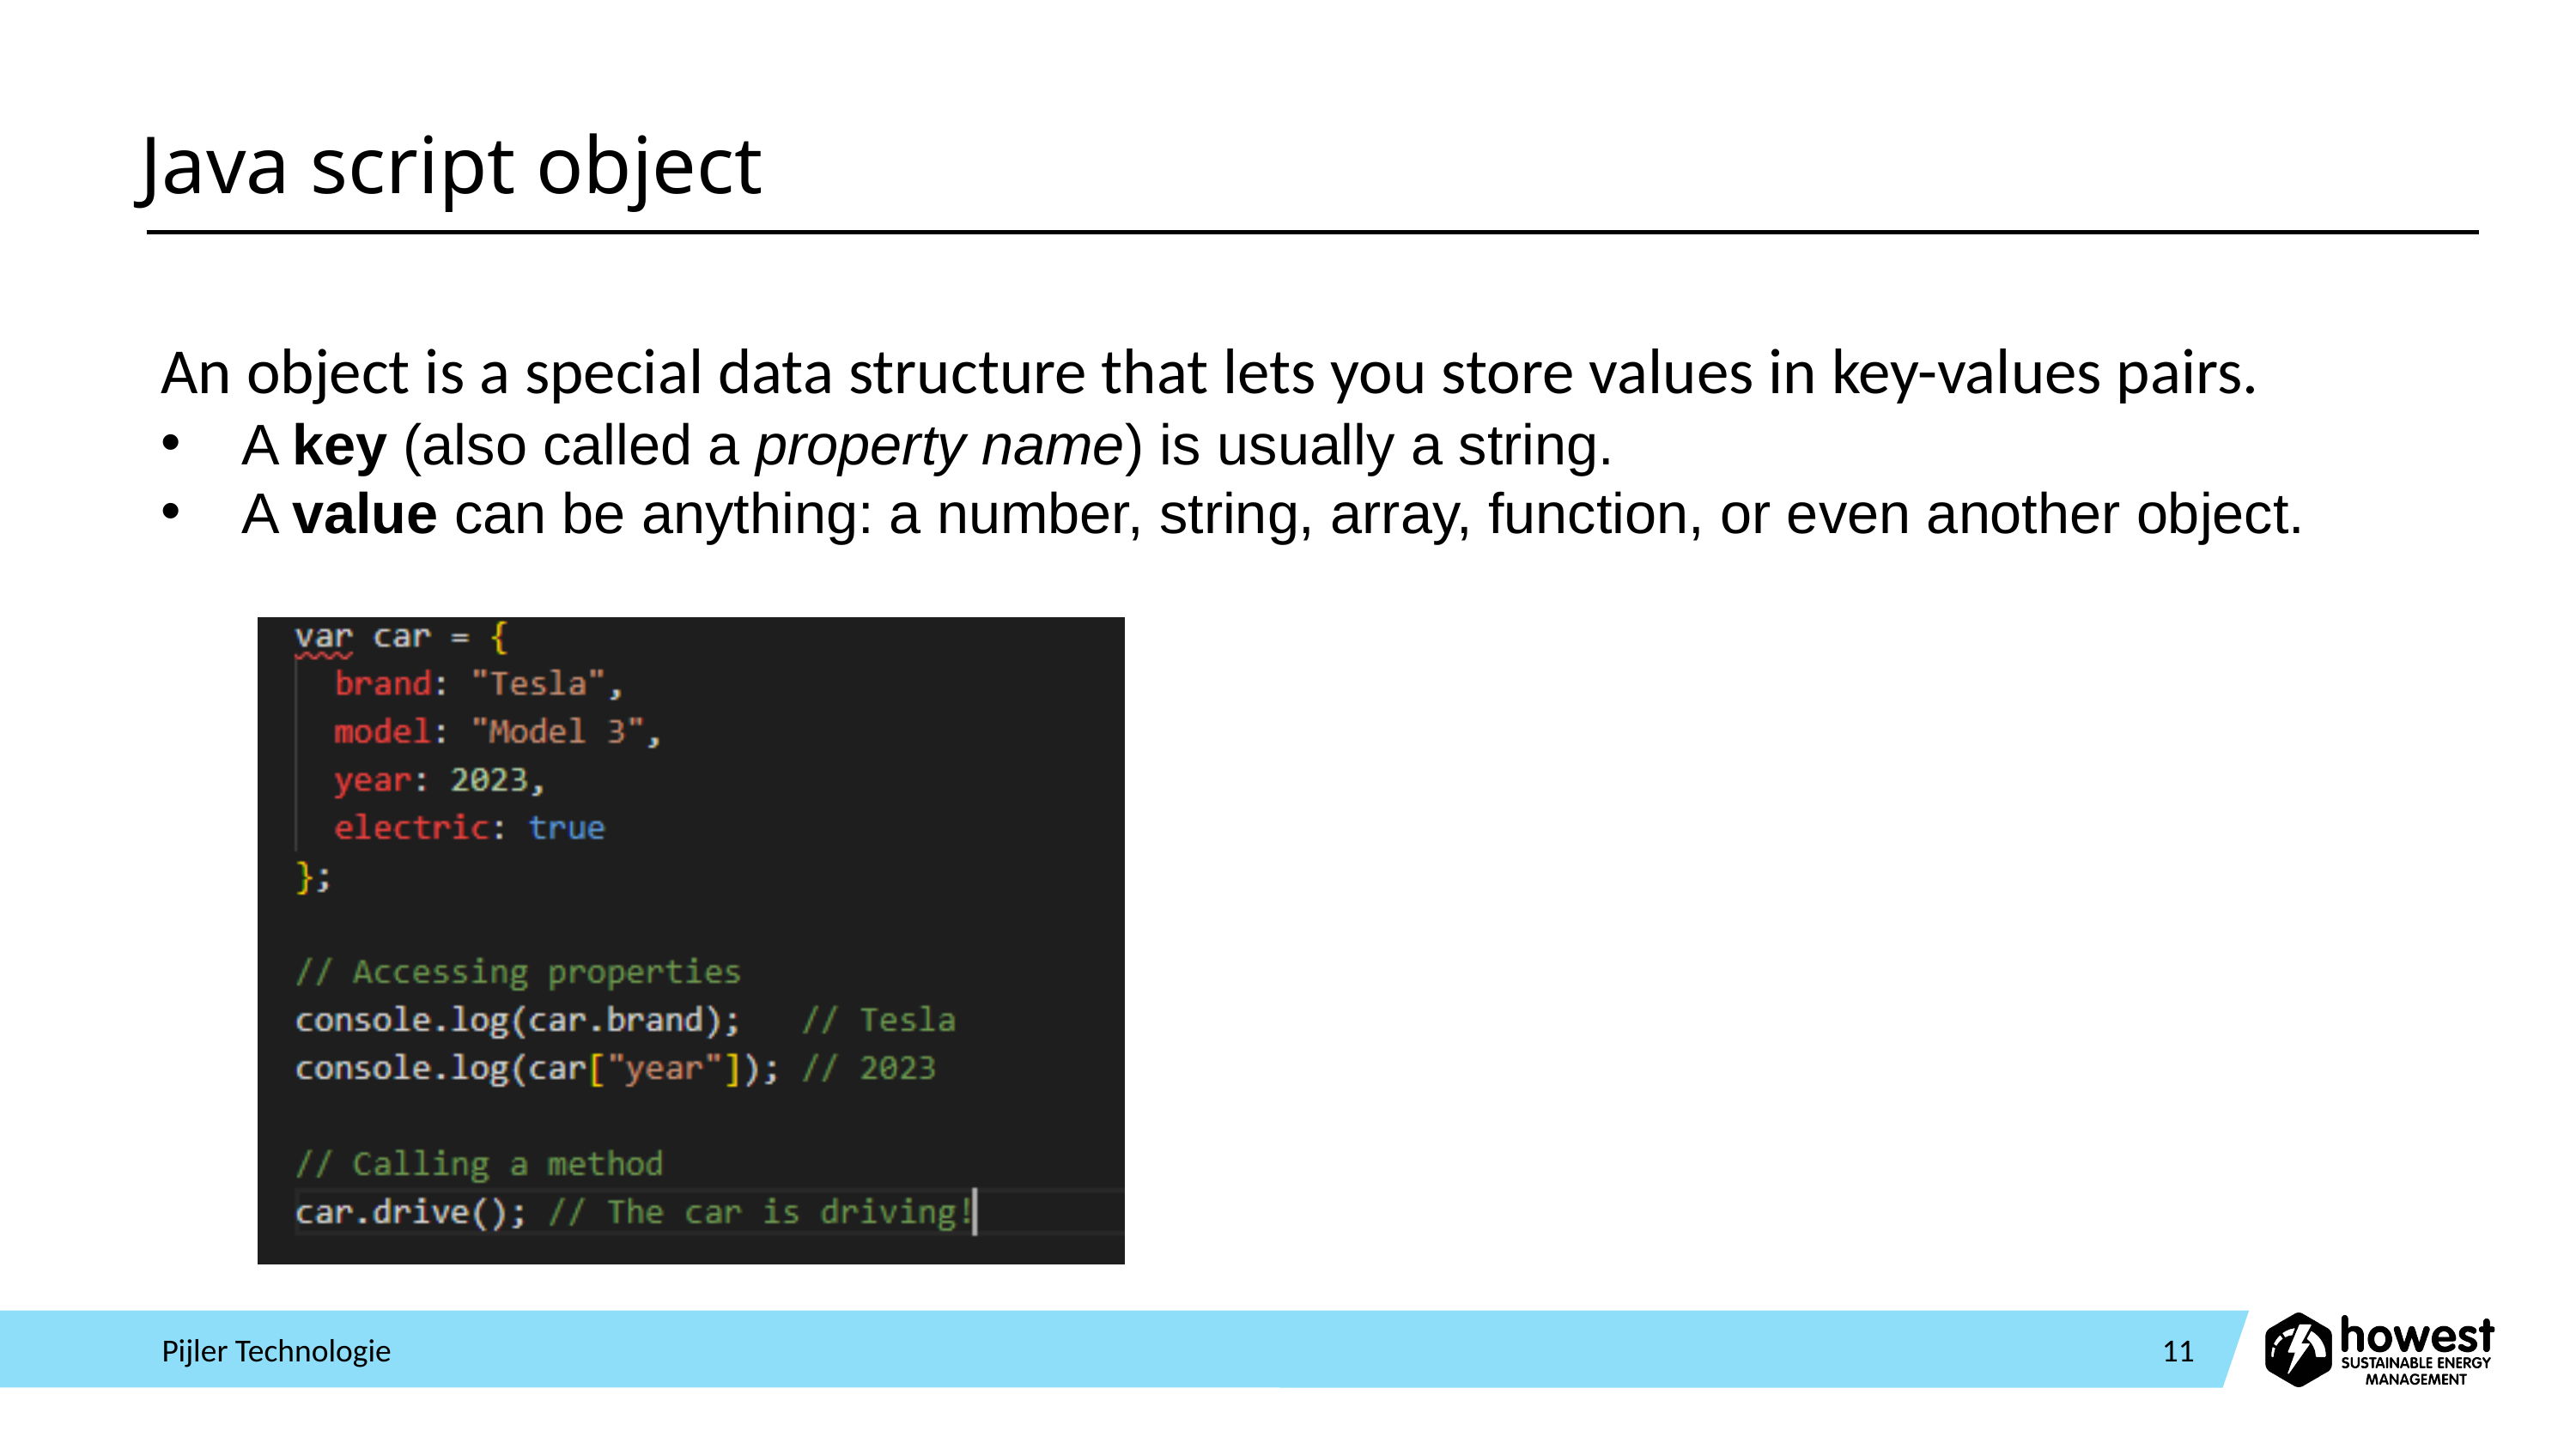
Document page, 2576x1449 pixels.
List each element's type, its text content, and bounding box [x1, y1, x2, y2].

picture [2265, 1313, 2495, 1387]
slide_number 11 [1676, 1310, 2208, 1388]
list An object is a special data structure that lets you store values in key-values pairs. A key (also called a property name) is usually a string. A value can be anything: a number, string, array, function, or even another object. [148, 331, 2483, 1191]
slide_number Pijler Technologie [149, 1310, 729, 1388]
picture [258, 617, 1125, 1264]
title Java script object [140, 124, 2476, 215]
